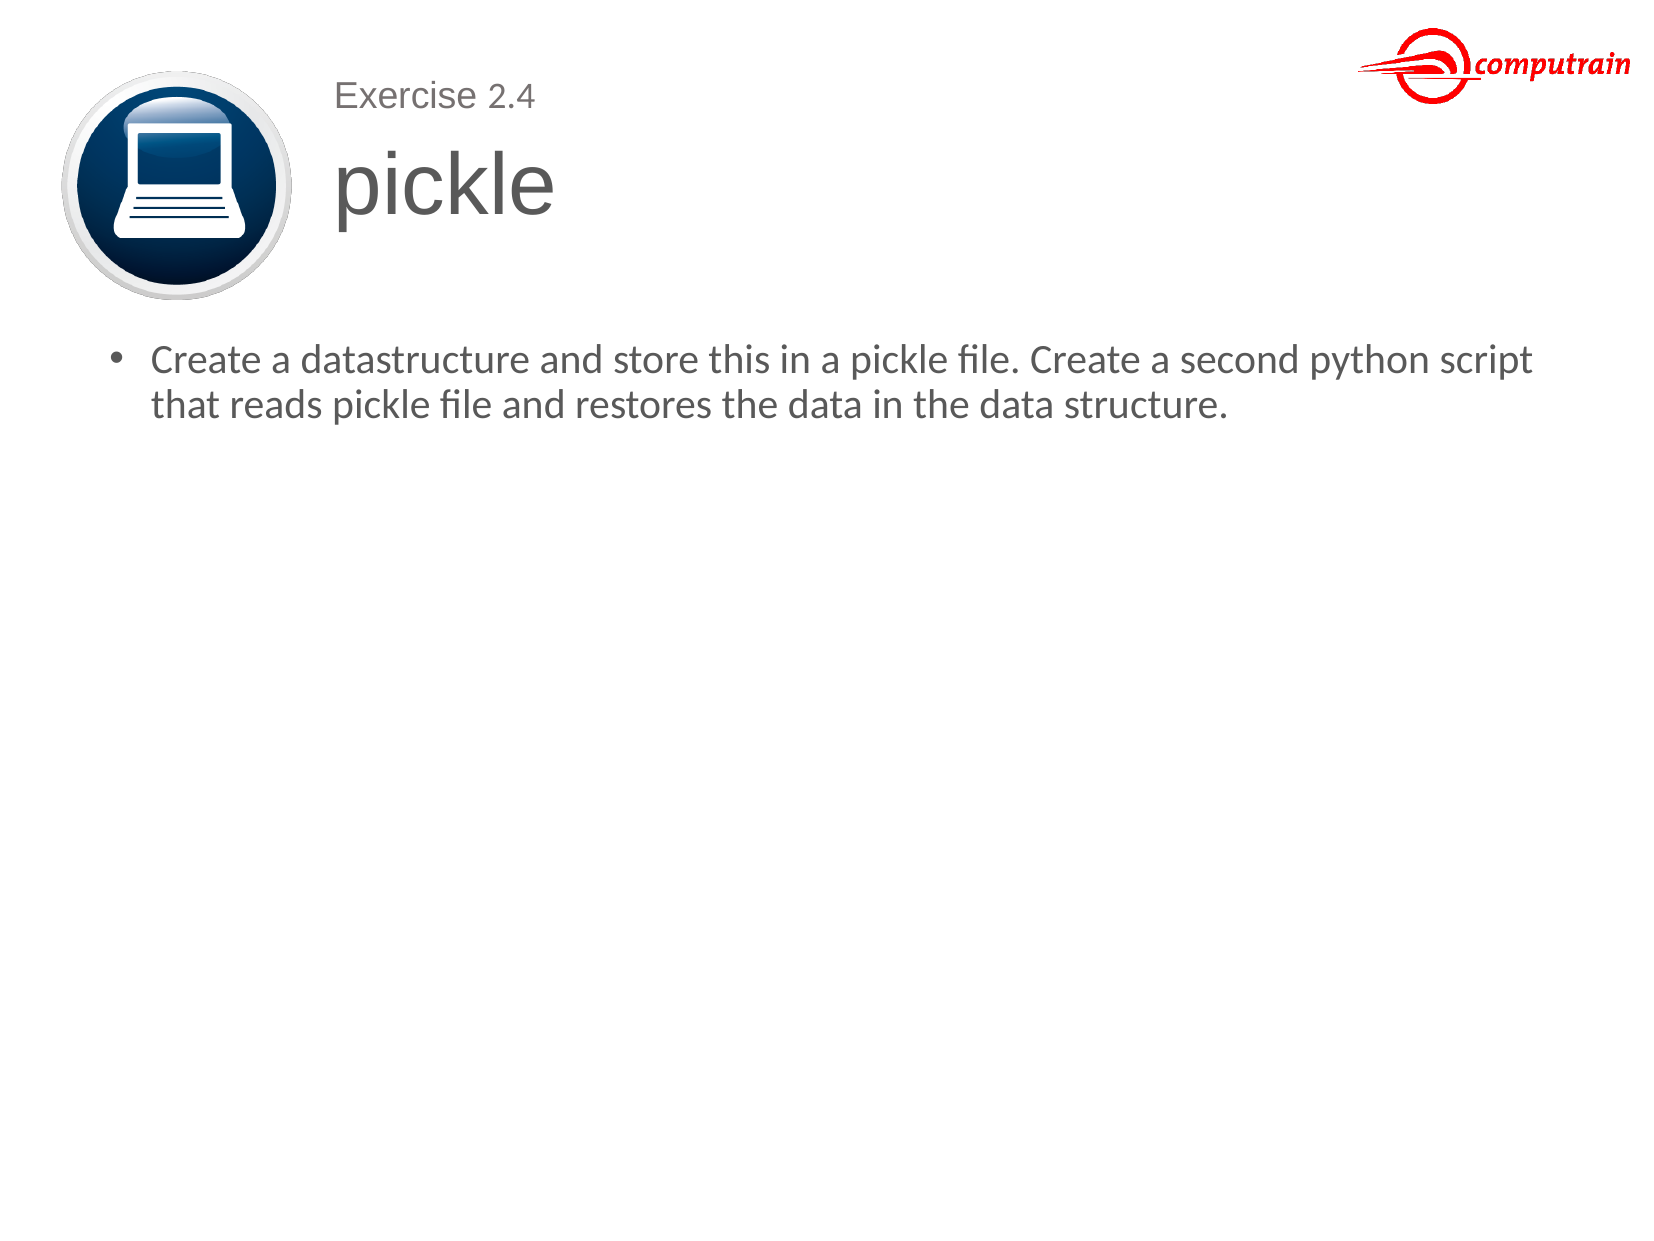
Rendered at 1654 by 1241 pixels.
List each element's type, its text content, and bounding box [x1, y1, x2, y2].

picture [1358, 28, 1630, 104]
title pickle [318, 66, 1560, 306]
list Create a datastructure and store this in a pickle file. Create a second python script that reads pickle file and restores the data in the data structure. [94, 330, 1560, 1223]
text_box Exercise 2.4 [319, 63, 721, 124]
picture [58, 71, 296, 300]
